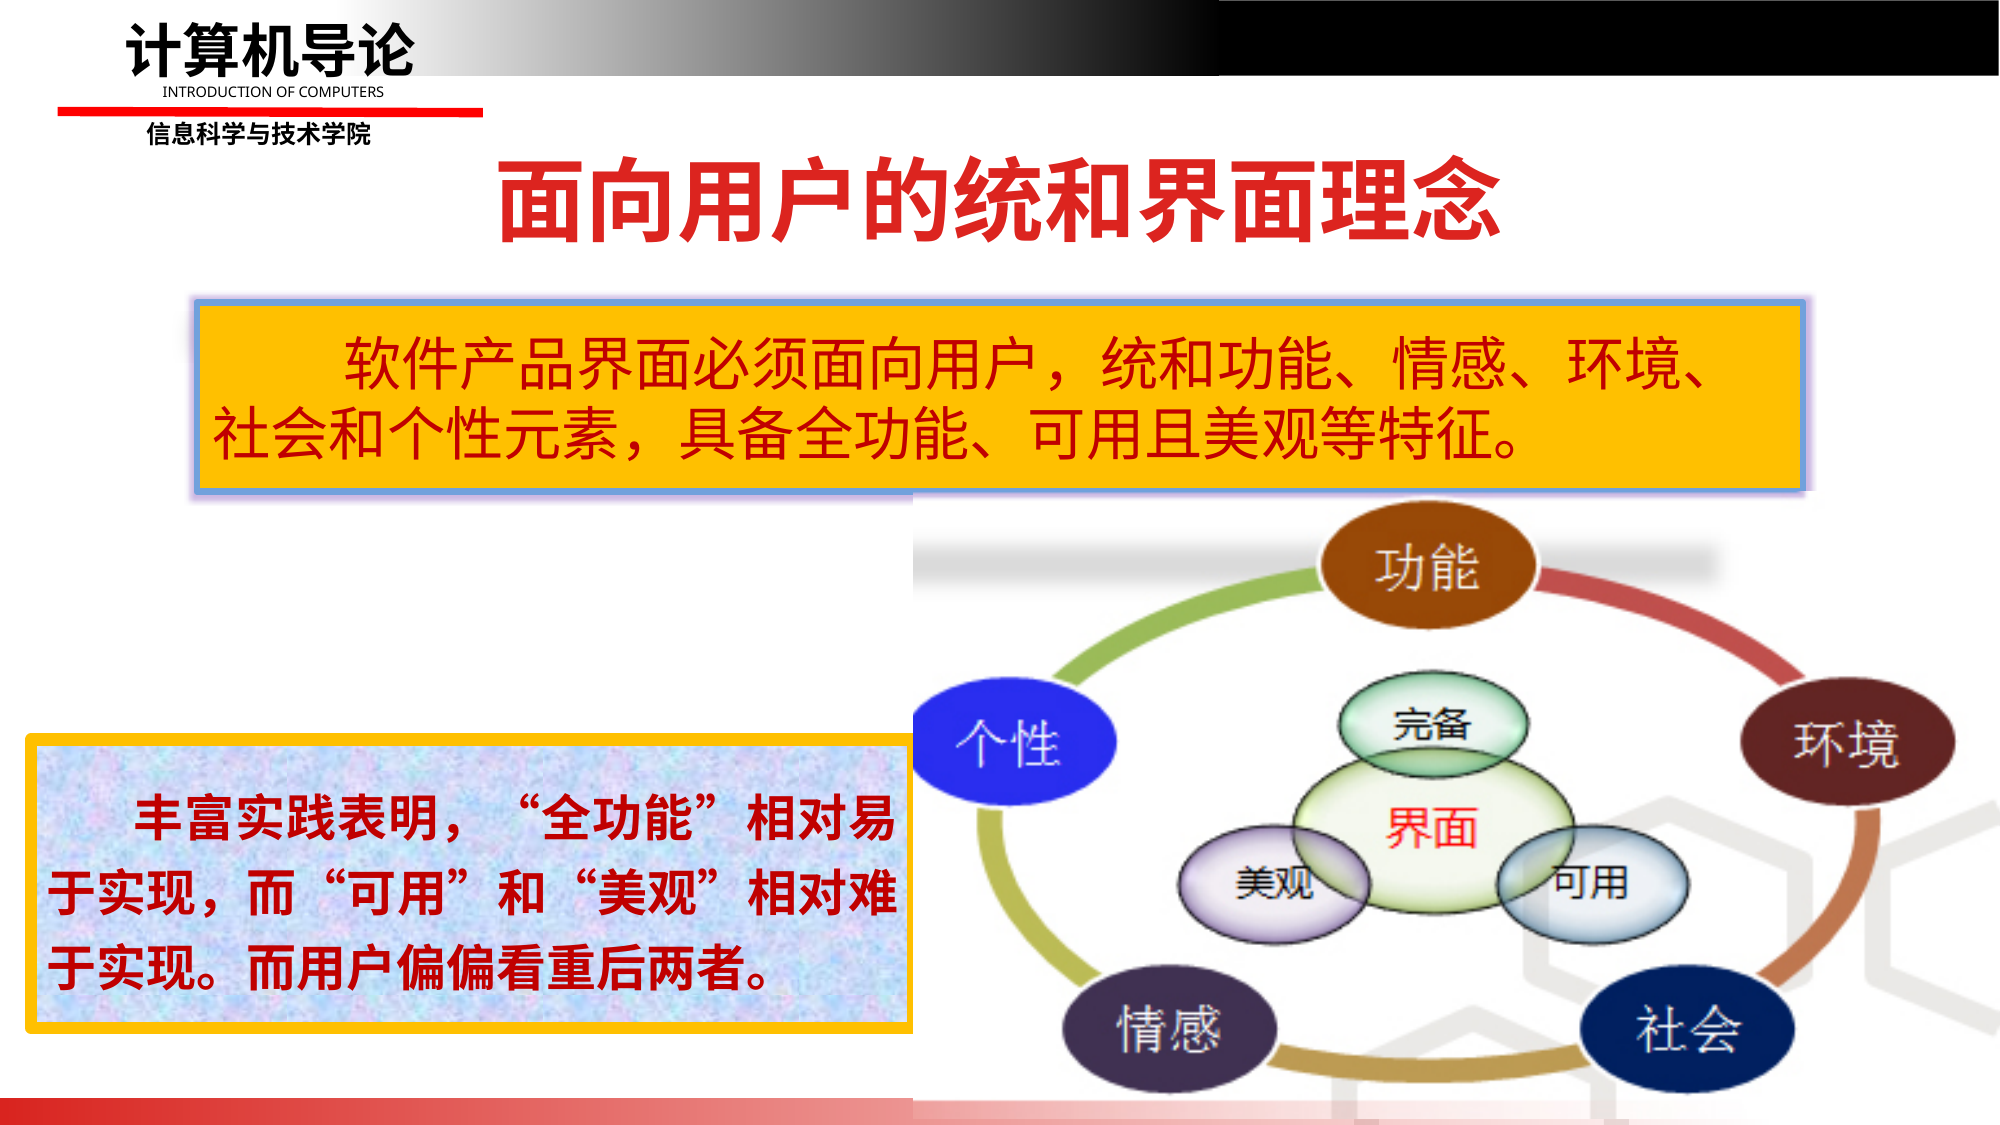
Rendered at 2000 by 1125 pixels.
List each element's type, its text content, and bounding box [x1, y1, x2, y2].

text_box 软件产品界面必须面向用户，统和功能、情感、环境、社会和个性元素，具备全功能、可用且美观等特征。 [196, 302, 1804, 492]
title 面向用户的统和界面理念 [99, 149, 1898, 247]
text_box 丰富实践表明，“全功能”相对易于实现，而“可用”和“美观”相对难于实现。而用户偏偏看重后两者。 [29, 738, 907, 1030]
picture [912, 491, 2000, 1120]
